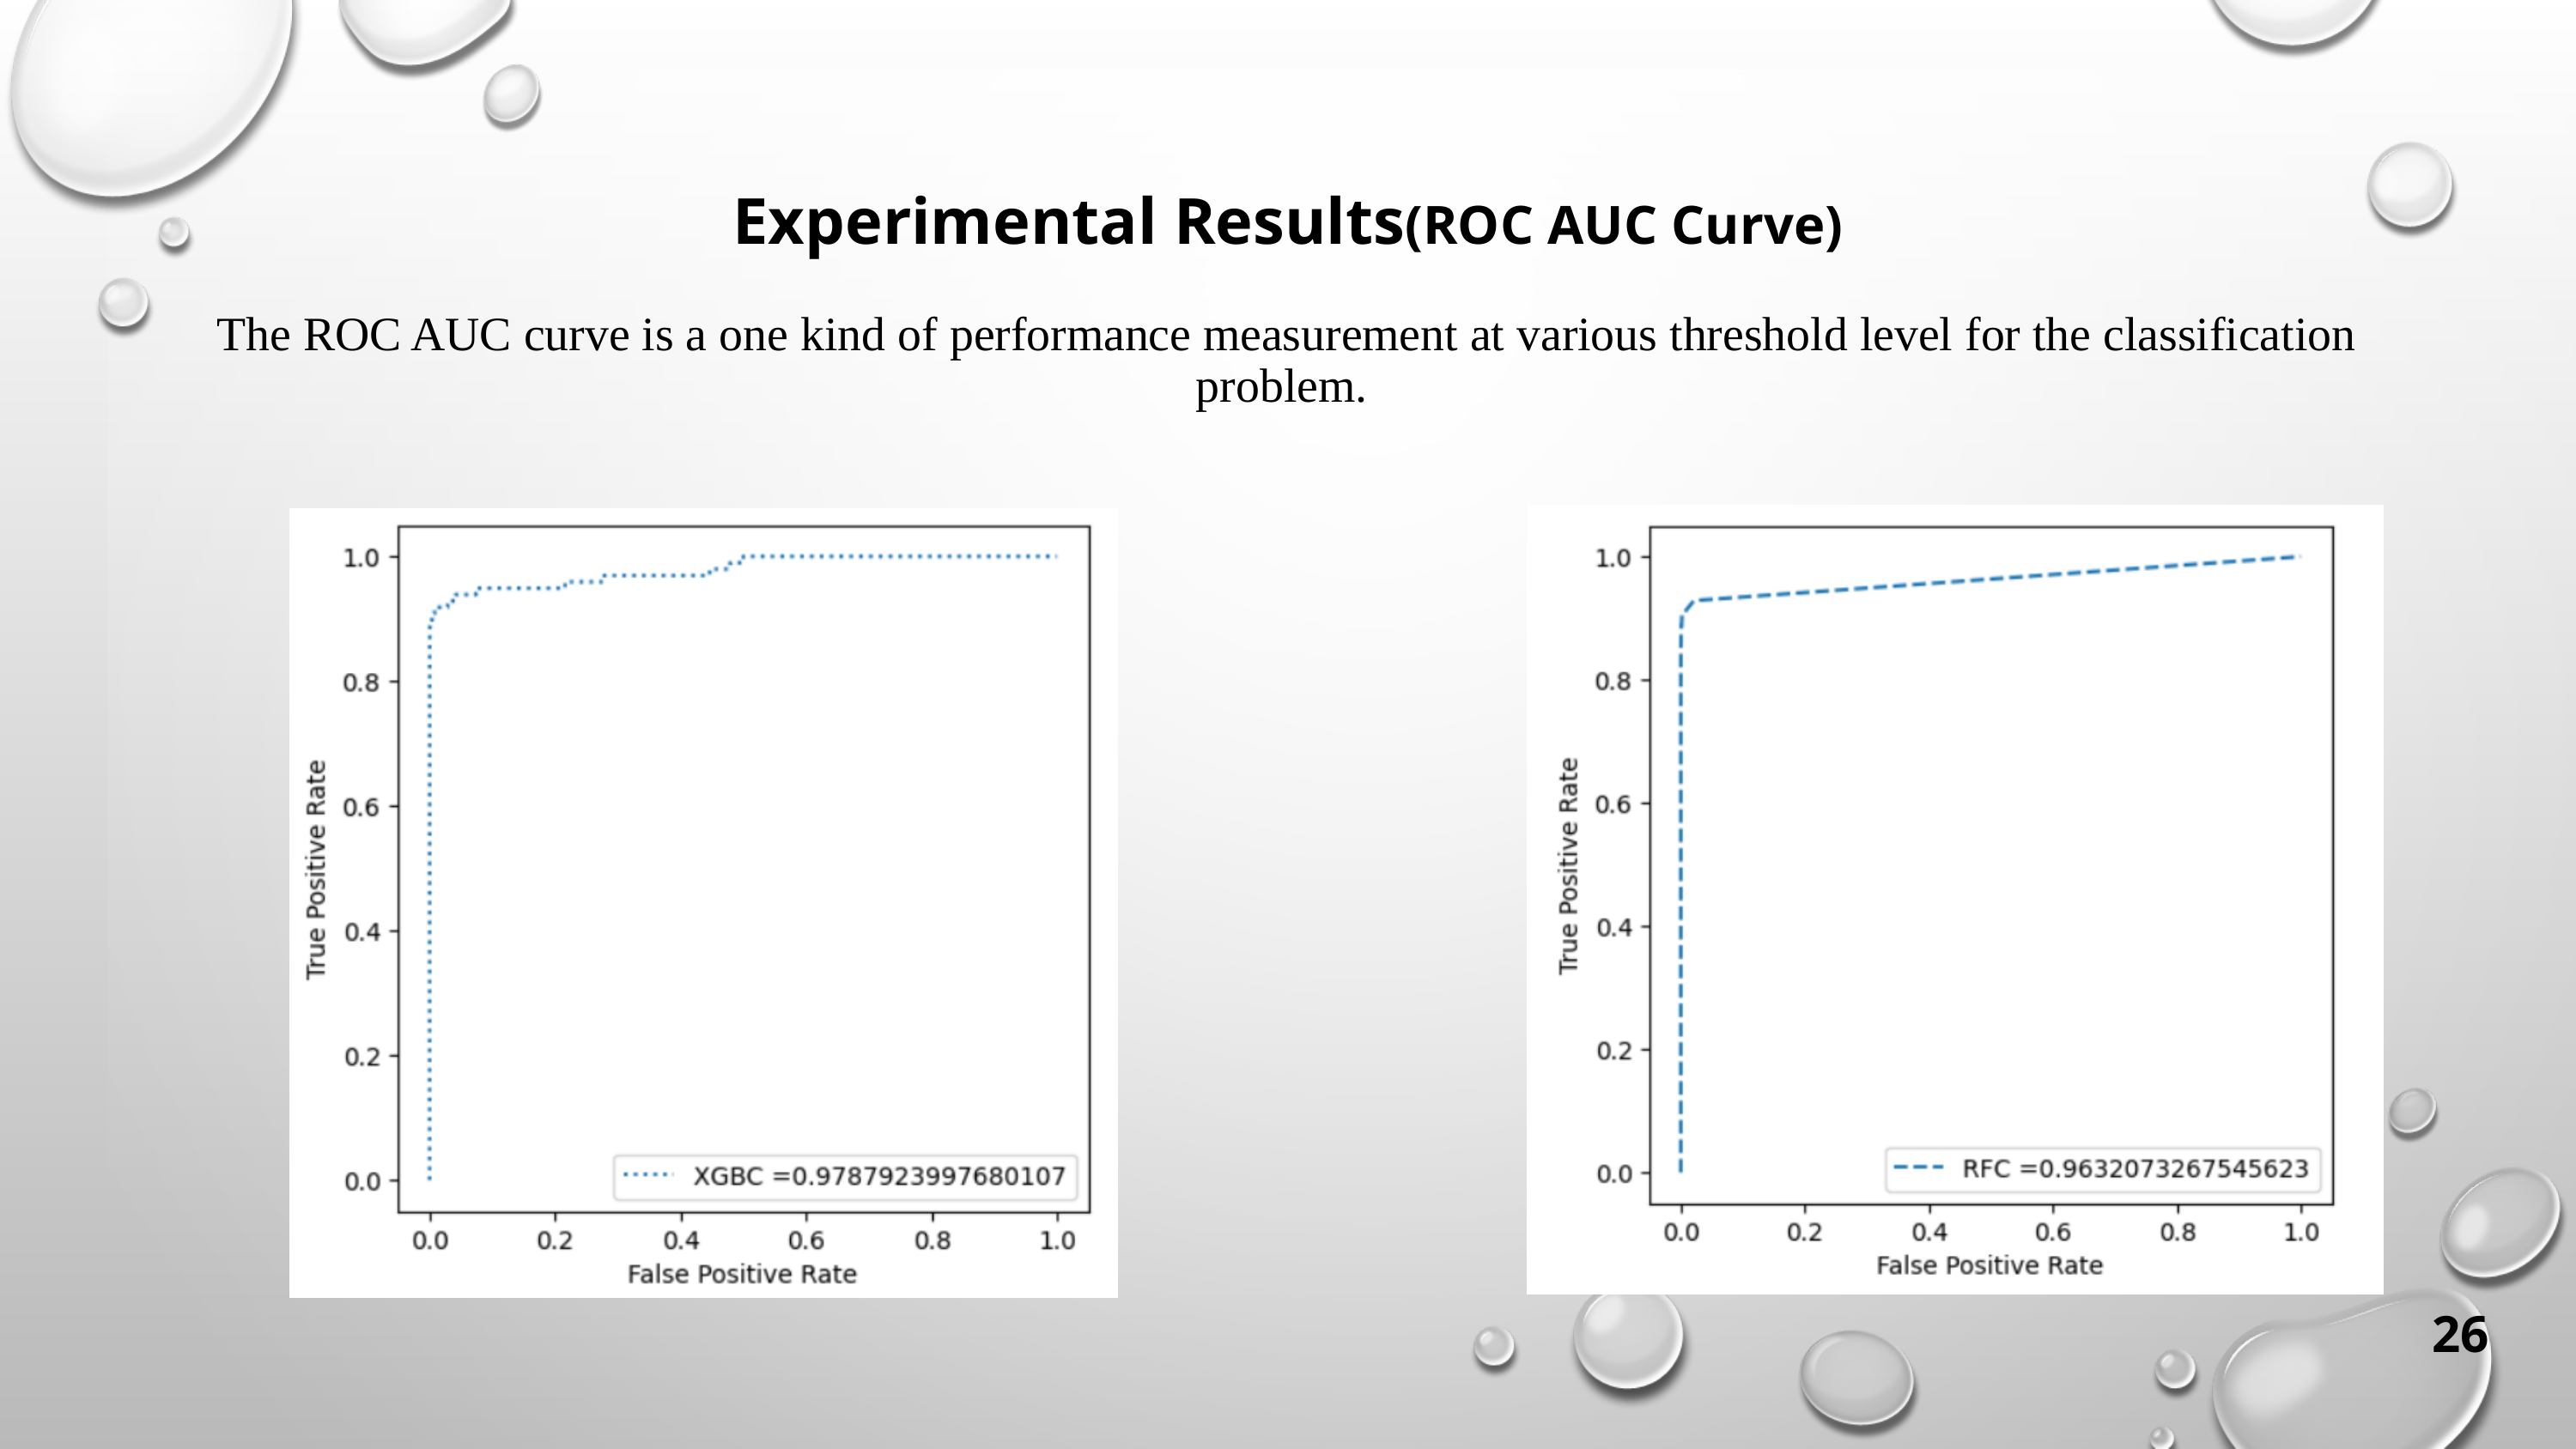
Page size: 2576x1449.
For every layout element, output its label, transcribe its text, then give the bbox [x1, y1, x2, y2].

slide_number 26 [2340, 1297, 2502, 1375]
title Experimental Results(Roc AUC Curve) The ROC AUC curve is a one kind of performance measurement at various threshold level for the classification problem. [192, 130, 2384, 478]
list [289, 508, 1118, 1299]
picture [0, 0, 2576, 1449]
